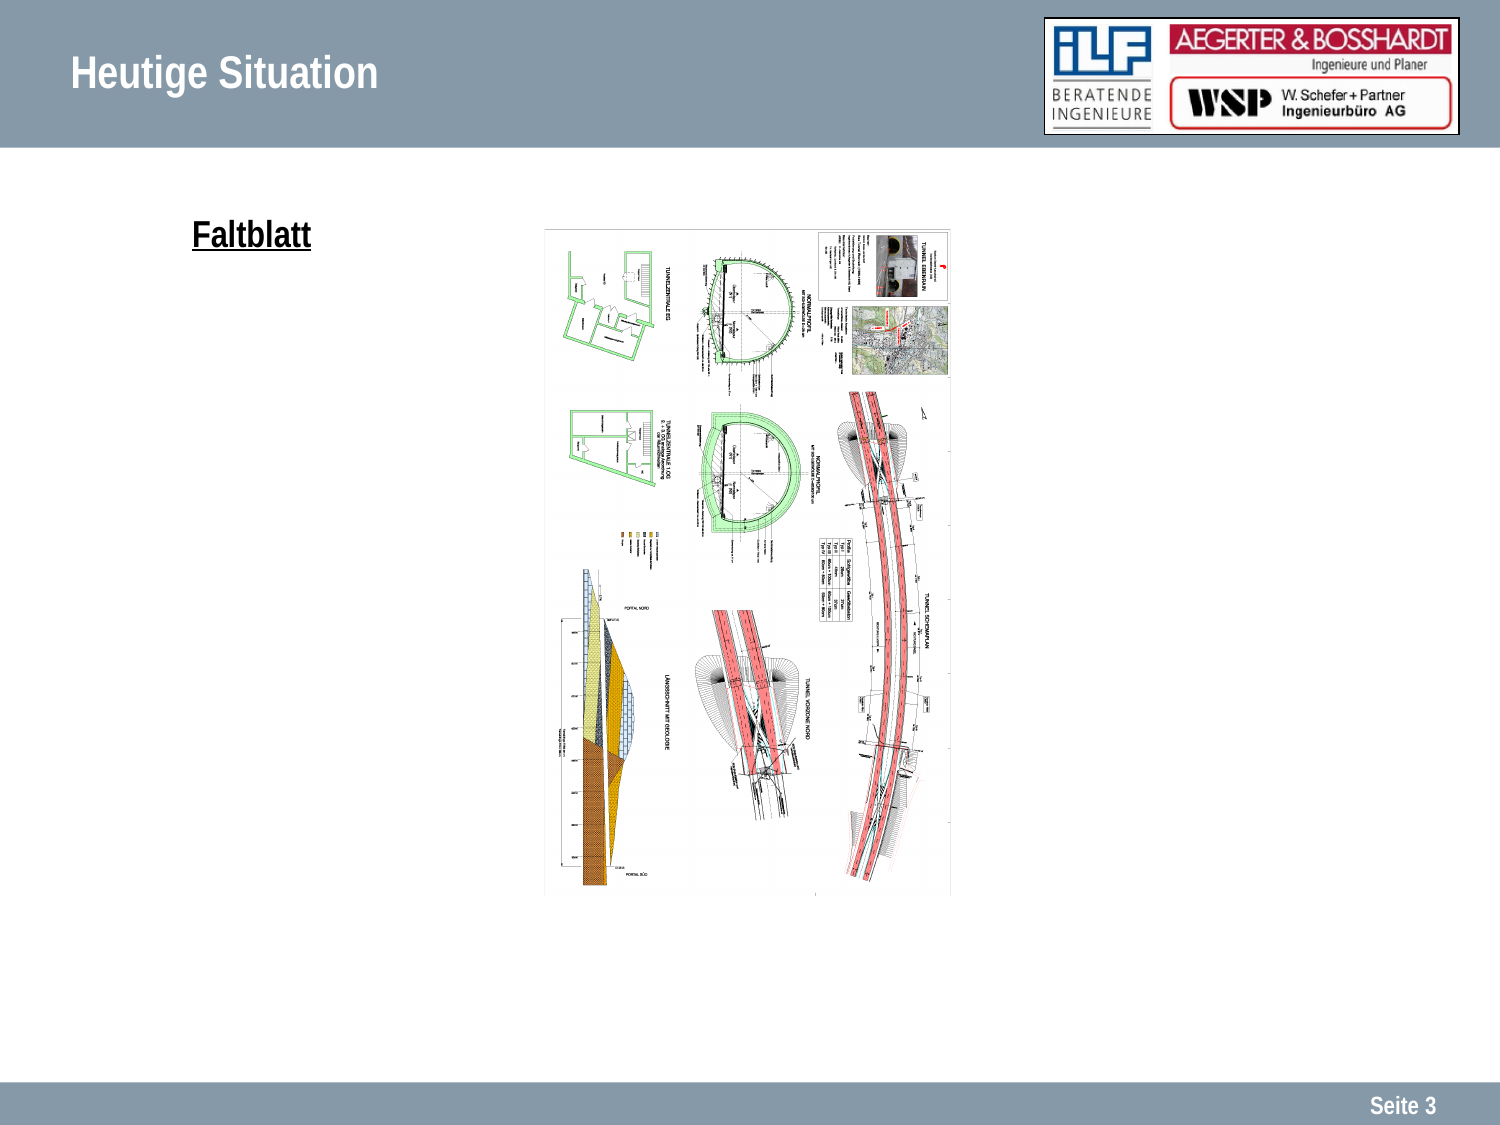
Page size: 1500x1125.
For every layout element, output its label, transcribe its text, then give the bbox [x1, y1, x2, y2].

list Faltblatt [176, 202, 365, 316]
title Heutige Situation [40, 32, 916, 108]
slide_number Seite 3 [1101, 1074, 1452, 1125]
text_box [544, 228, 951, 897]
picture [1045, 19, 1458, 134]
